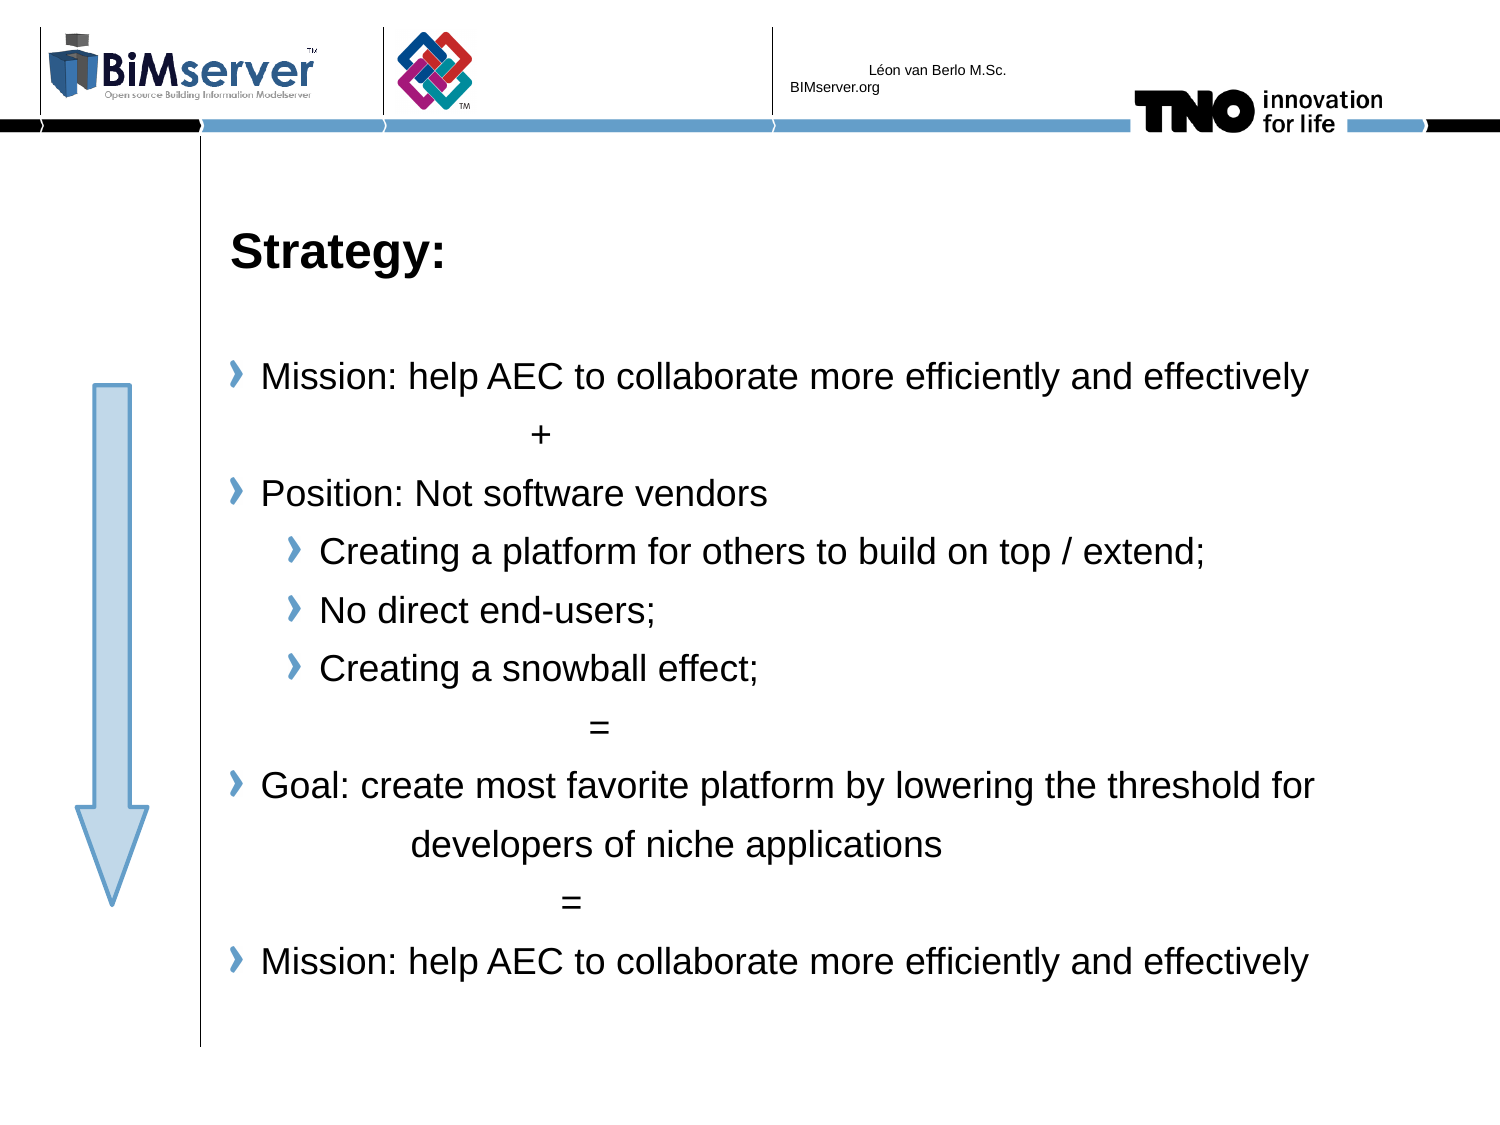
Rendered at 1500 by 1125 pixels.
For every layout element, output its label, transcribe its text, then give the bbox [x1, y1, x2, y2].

picture [230, 477, 243, 505]
picture [230, 360, 243, 388]
picture [288, 536, 301, 563]
picture [230, 770, 243, 797]
picture [288, 595, 301, 622]
picture [288, 653, 301, 680]
picture [0, 20, 1500, 133]
footer Léon van Berlo M.Sc. BIMserver.org [790, 60, 1086, 79]
list Mission: help AEC to collaborate more efficiently and effectively + Position: Not software vendors Creating a platform for others to build on top / extend; No direct end-users; Creating a snowball effect; = Goal: create most favorite platform by lowering the threshold for developers of niche applications = Mission: help AEC to collaborate more efficiently and effectively [230, 338, 1424, 1025]
text_box [74, 383, 150, 908]
picture [230, 946, 243, 973]
title Strategy: [230, 220, 1424, 338]
